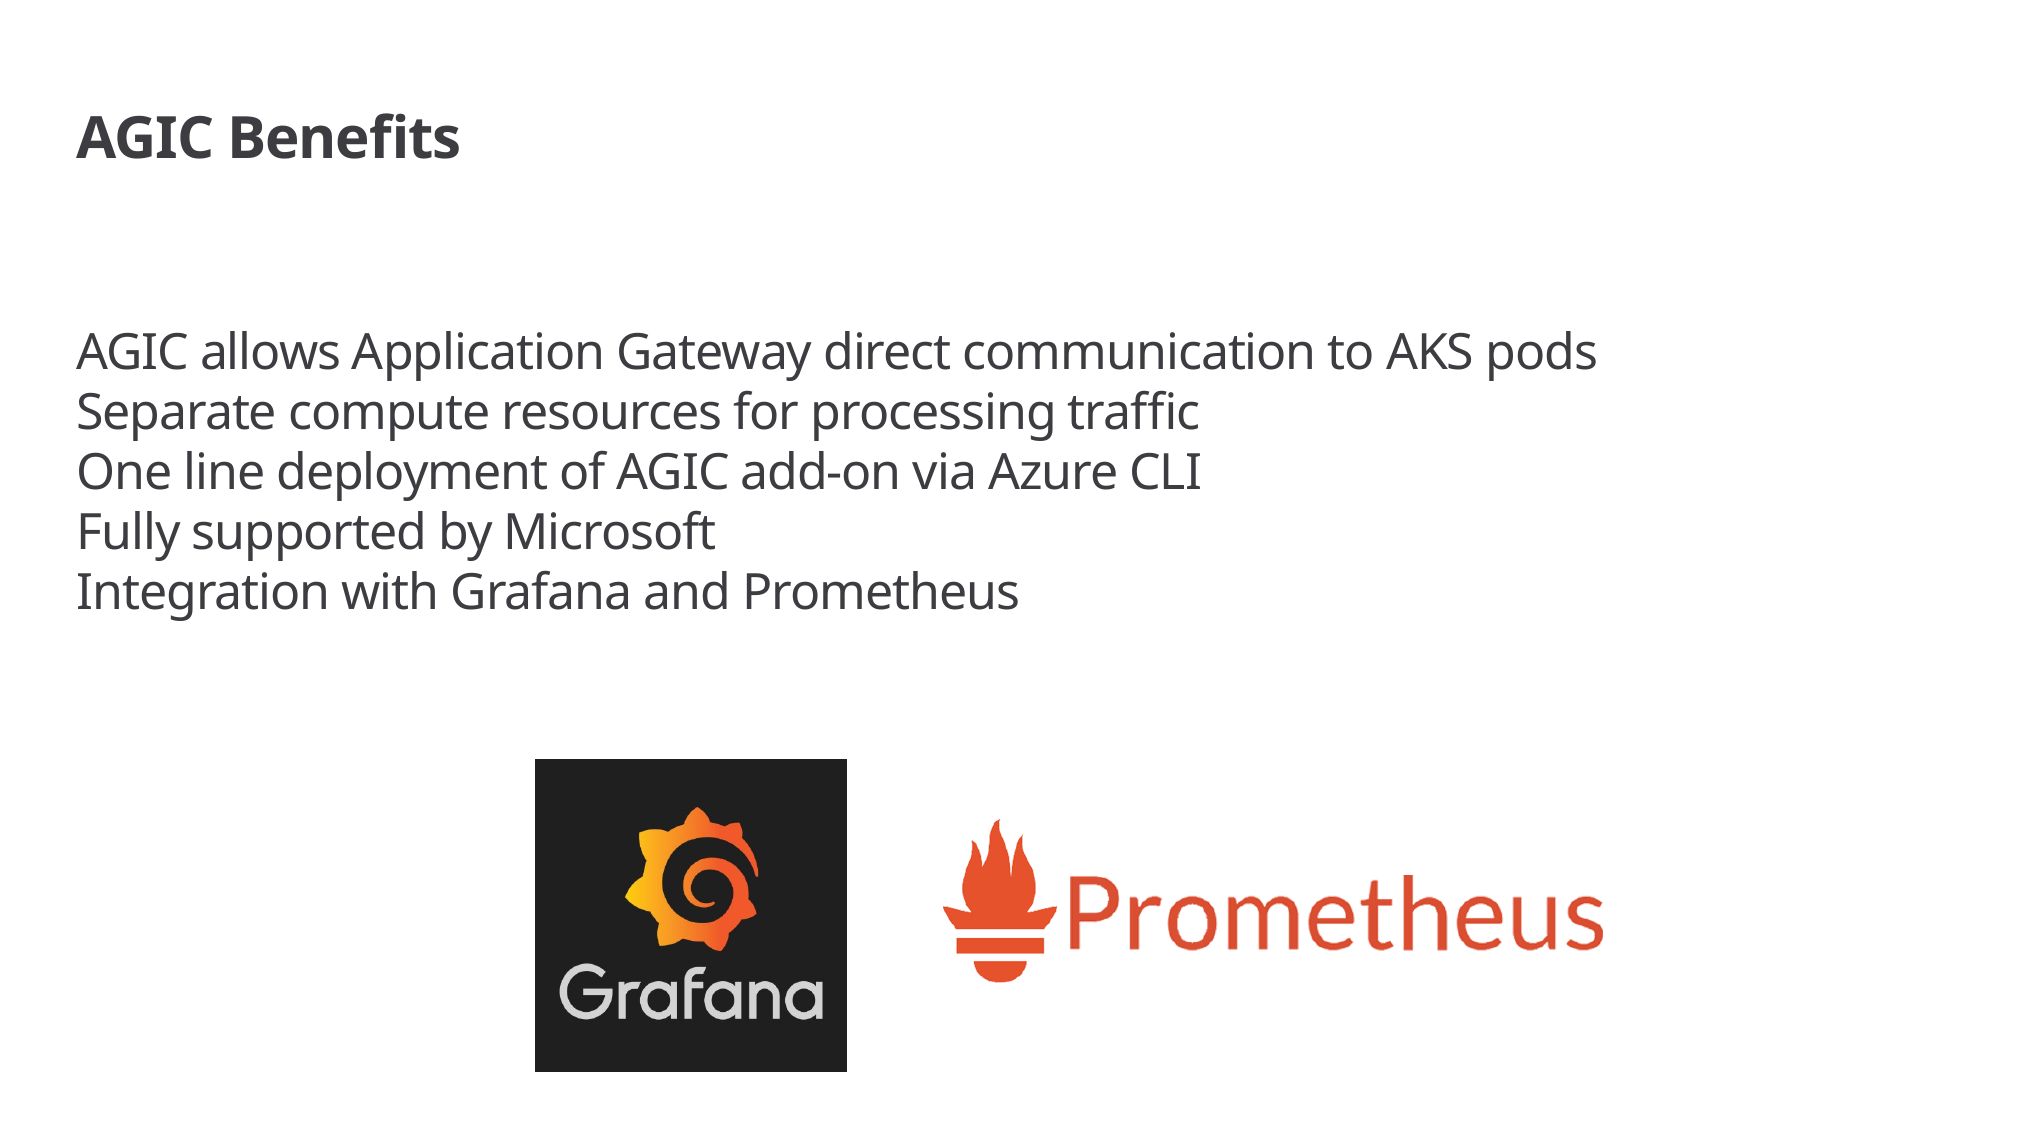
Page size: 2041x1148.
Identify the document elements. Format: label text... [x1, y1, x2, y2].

title AGIC Benefits [76, 93, 1969, 230]
picture [942, 797, 1623, 1034]
picture [534, 759, 847, 1072]
list AGIC allows Application Gateway direct communication to AKS pods Separate compute resources for processing traffic One line deployment of AGIC add-on via Azure CLI Fully supported by Microsoft Integration with Grafana and Prometheus [76, 304, 1969, 698]
